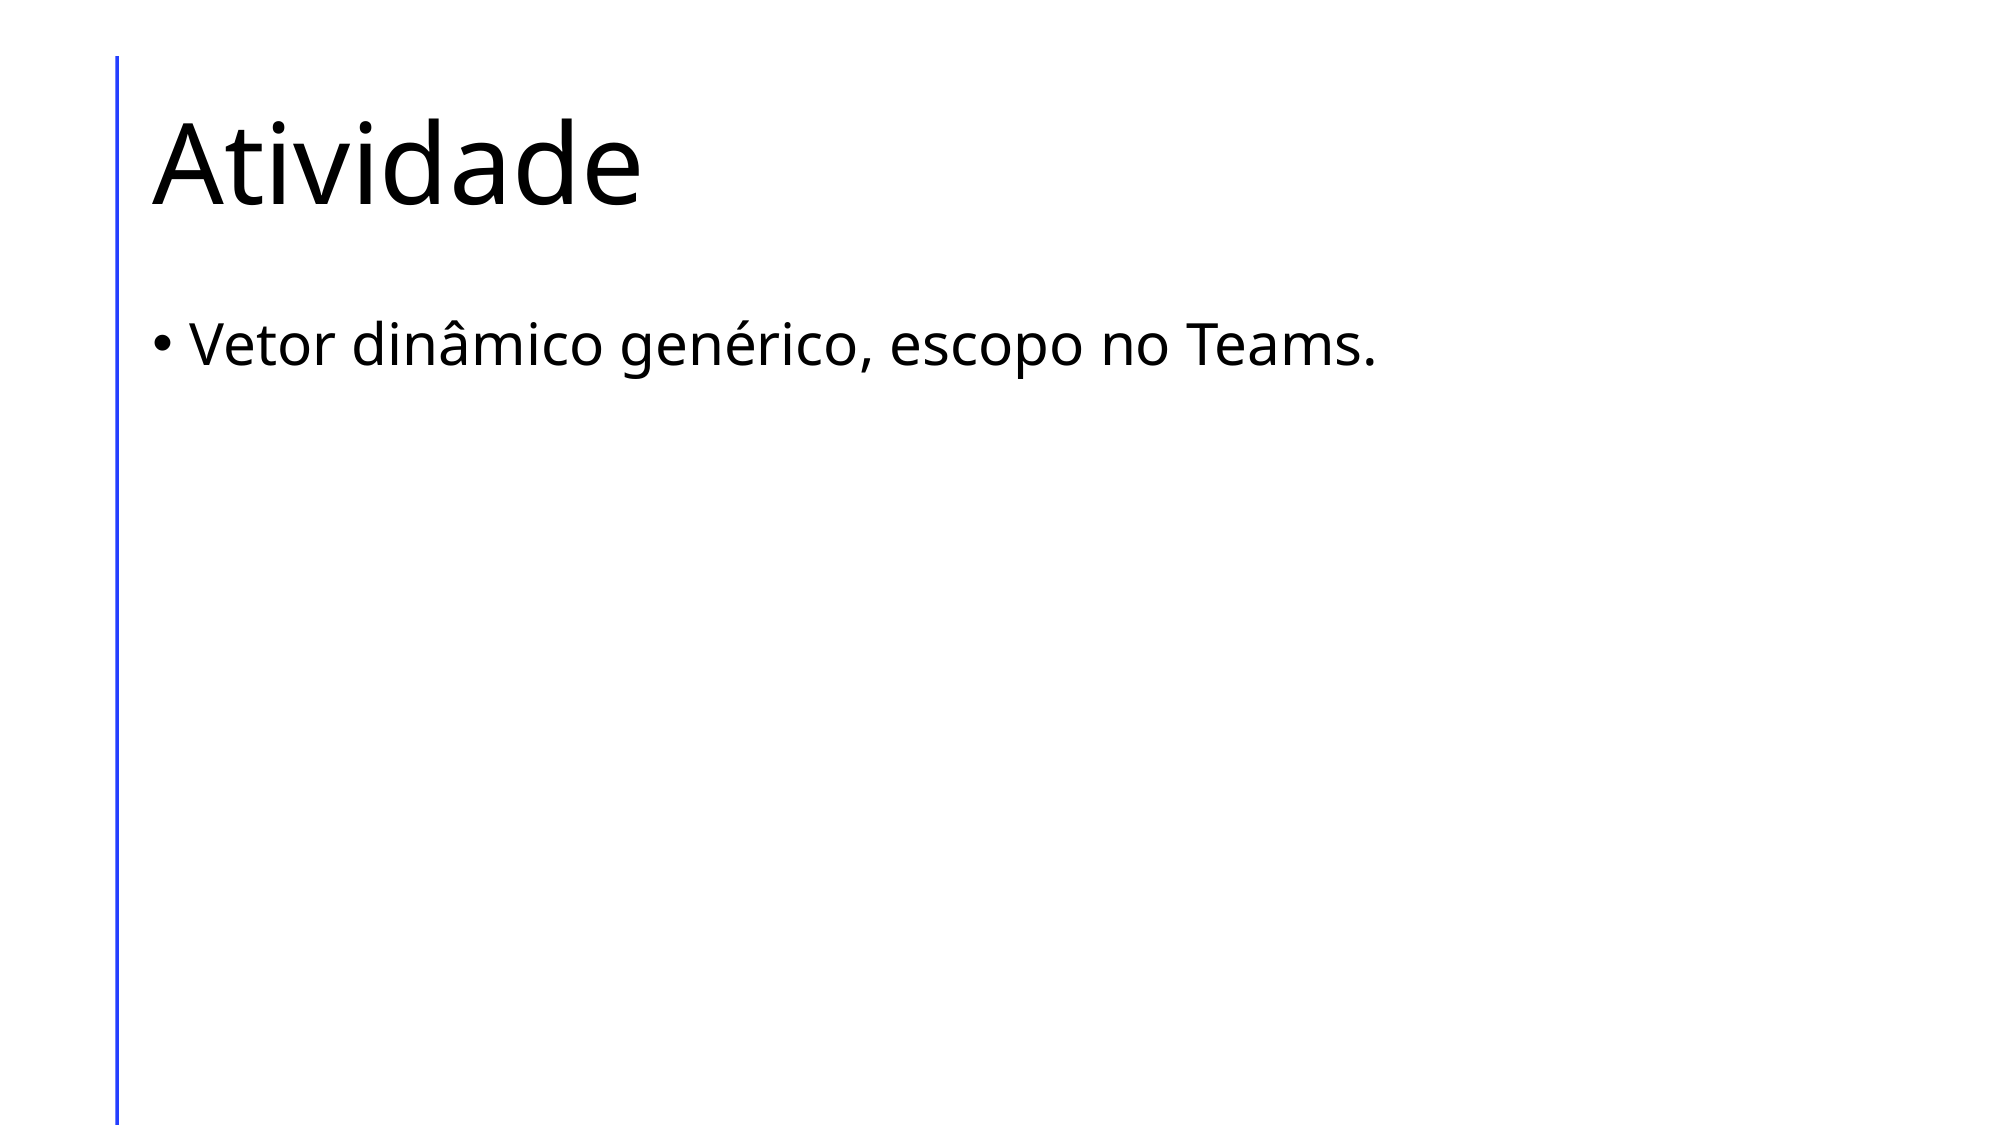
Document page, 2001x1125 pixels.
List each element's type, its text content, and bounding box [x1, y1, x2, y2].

title Atividade [137, 59, 1863, 278]
list Vetor dinâmico genérico, escopo no Teams. [137, 299, 1863, 1014]
